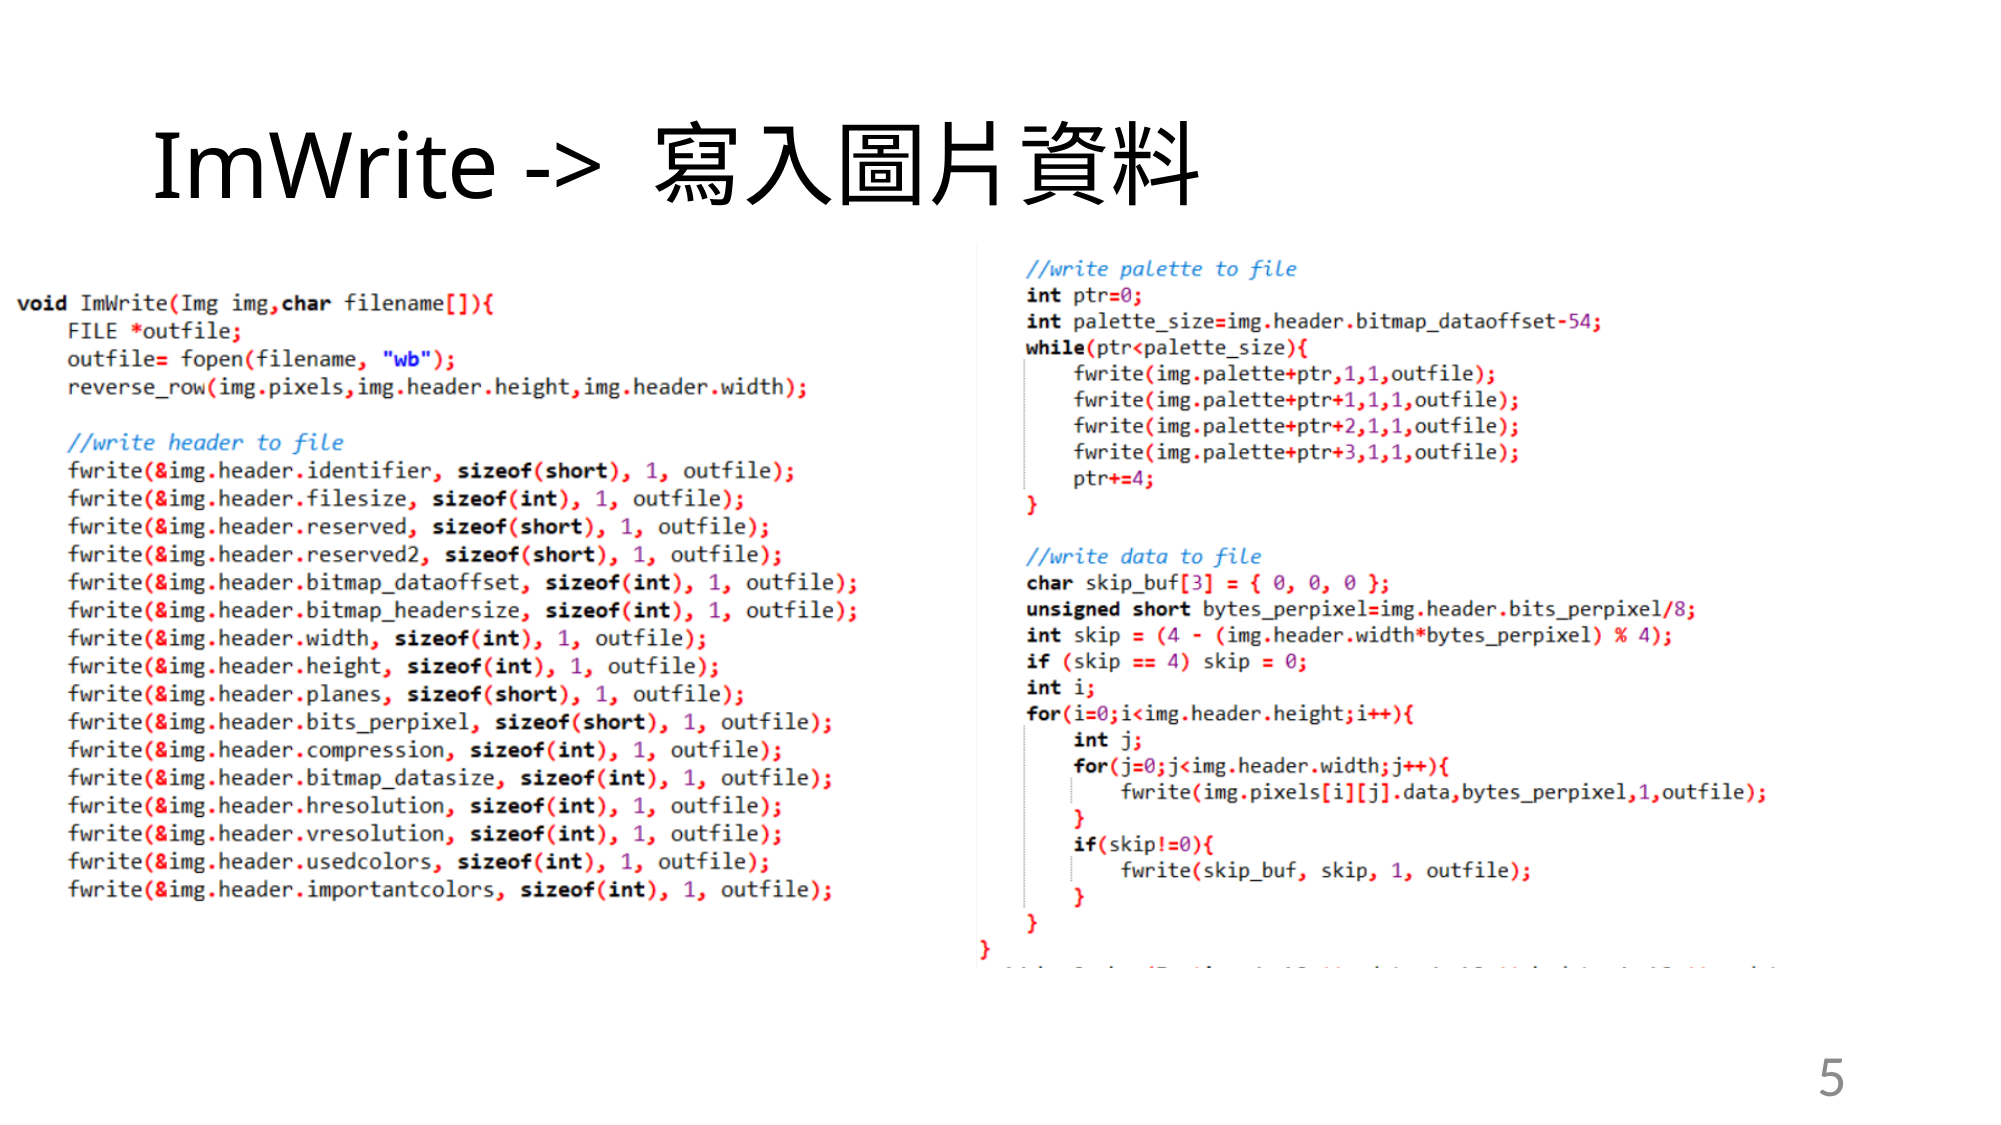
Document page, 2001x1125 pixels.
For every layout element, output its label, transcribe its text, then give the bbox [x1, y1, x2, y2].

picture [976, 244, 1780, 968]
title ImWrite -> 寫入圖片資料 [137, 59, 1863, 278]
picture [15, 291, 938, 921]
slide_number 5 [1412, 1042, 1863, 1103]
